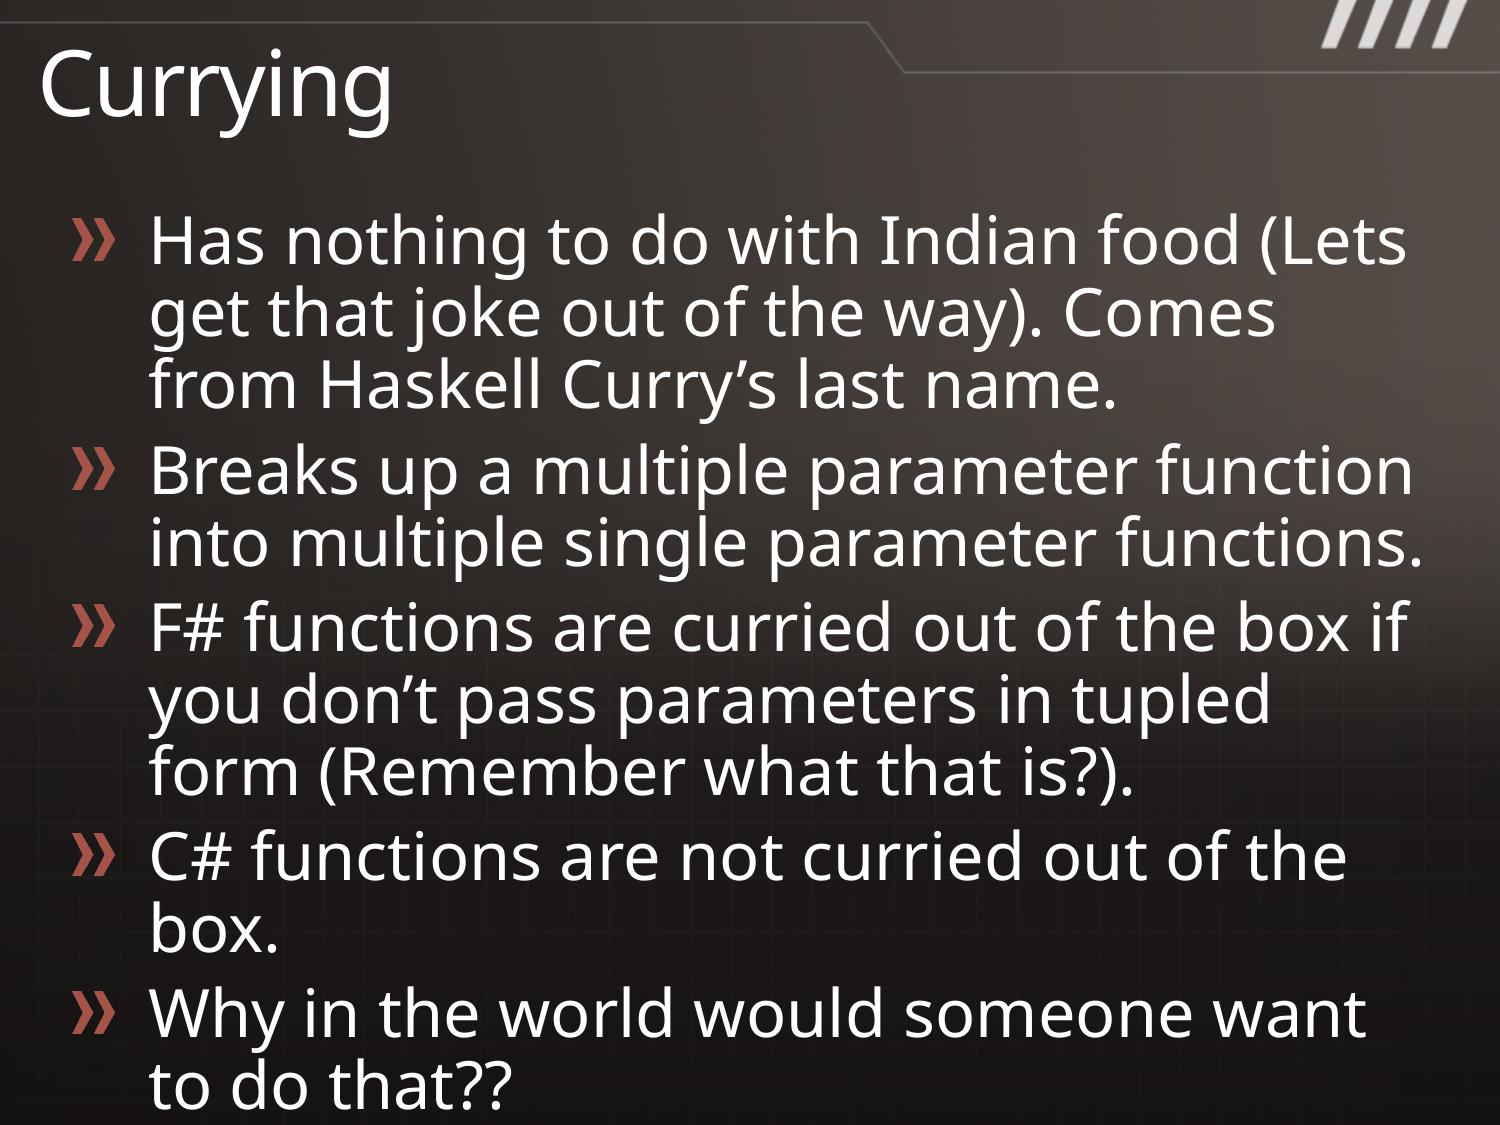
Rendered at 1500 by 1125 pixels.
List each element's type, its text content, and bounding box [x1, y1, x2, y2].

picture [0, 0, 1500, 1125]
title Currying [37, 37, 875, 138]
list Has nothing to do with Indian food (Lets get that joke out of the way). Comes from Haskell Curry’s last name. Breaks up a multiple parameter function into multiple single parameter functions. F# functions are curried out of the box if you don’t pass parameters in tupled form (Remember what that is?). C# functions are not curried out of the box. Why in the world would someone want to do that?? Lets go to the next slide to find out… [12, 162, 1488, 1113]
